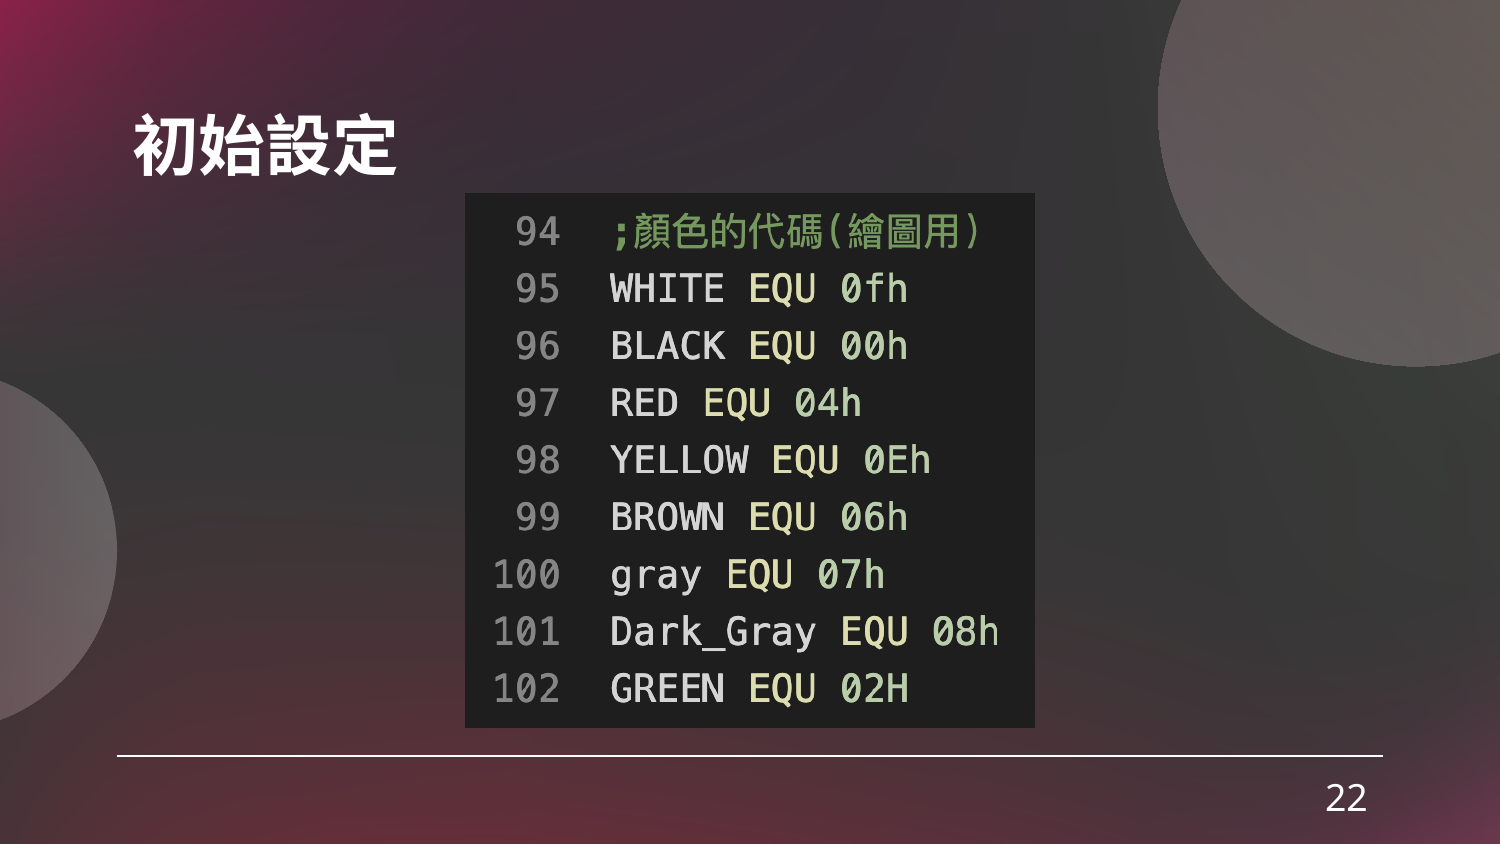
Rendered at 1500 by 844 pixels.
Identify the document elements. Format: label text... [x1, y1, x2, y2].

subtitle 22 [1202, 758, 1383, 809]
title 初始設定 [116, 88, 1383, 183]
picture [0, 0, 1500, 844]
subtitle 19 [43, 404, 118, 697]
